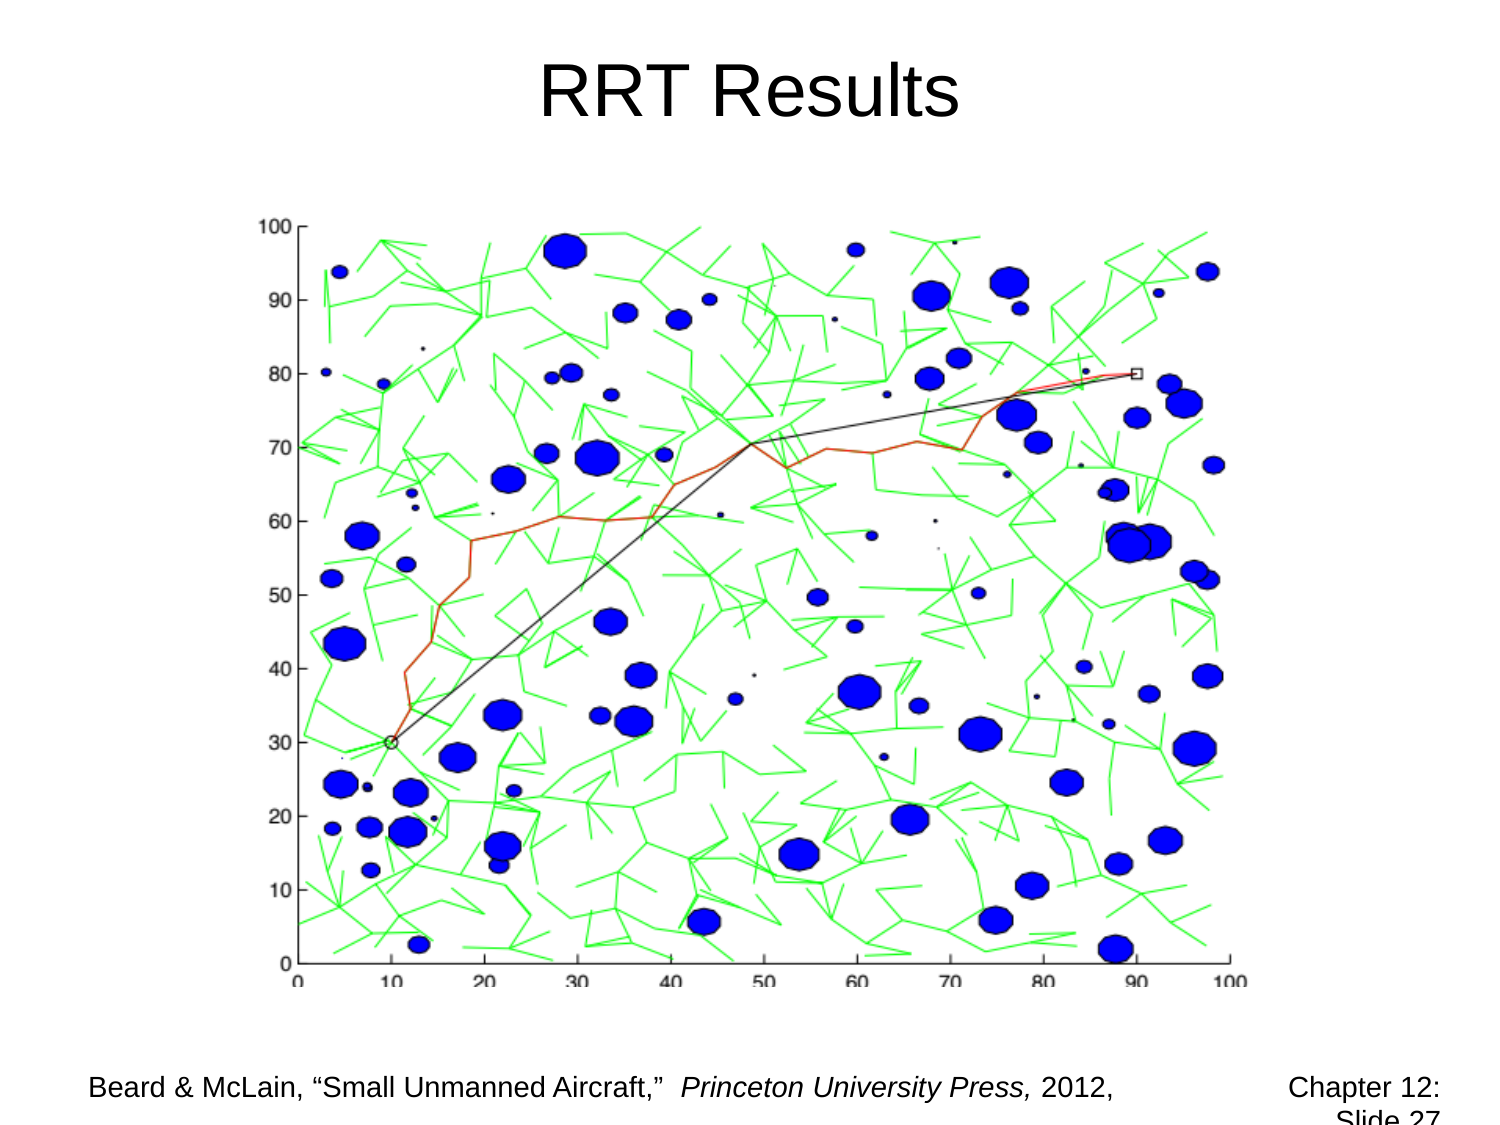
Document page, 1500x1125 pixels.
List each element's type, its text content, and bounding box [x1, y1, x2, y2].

picture [256, 207, 1254, 987]
title RRT Results [74, 36, 1426, 137]
